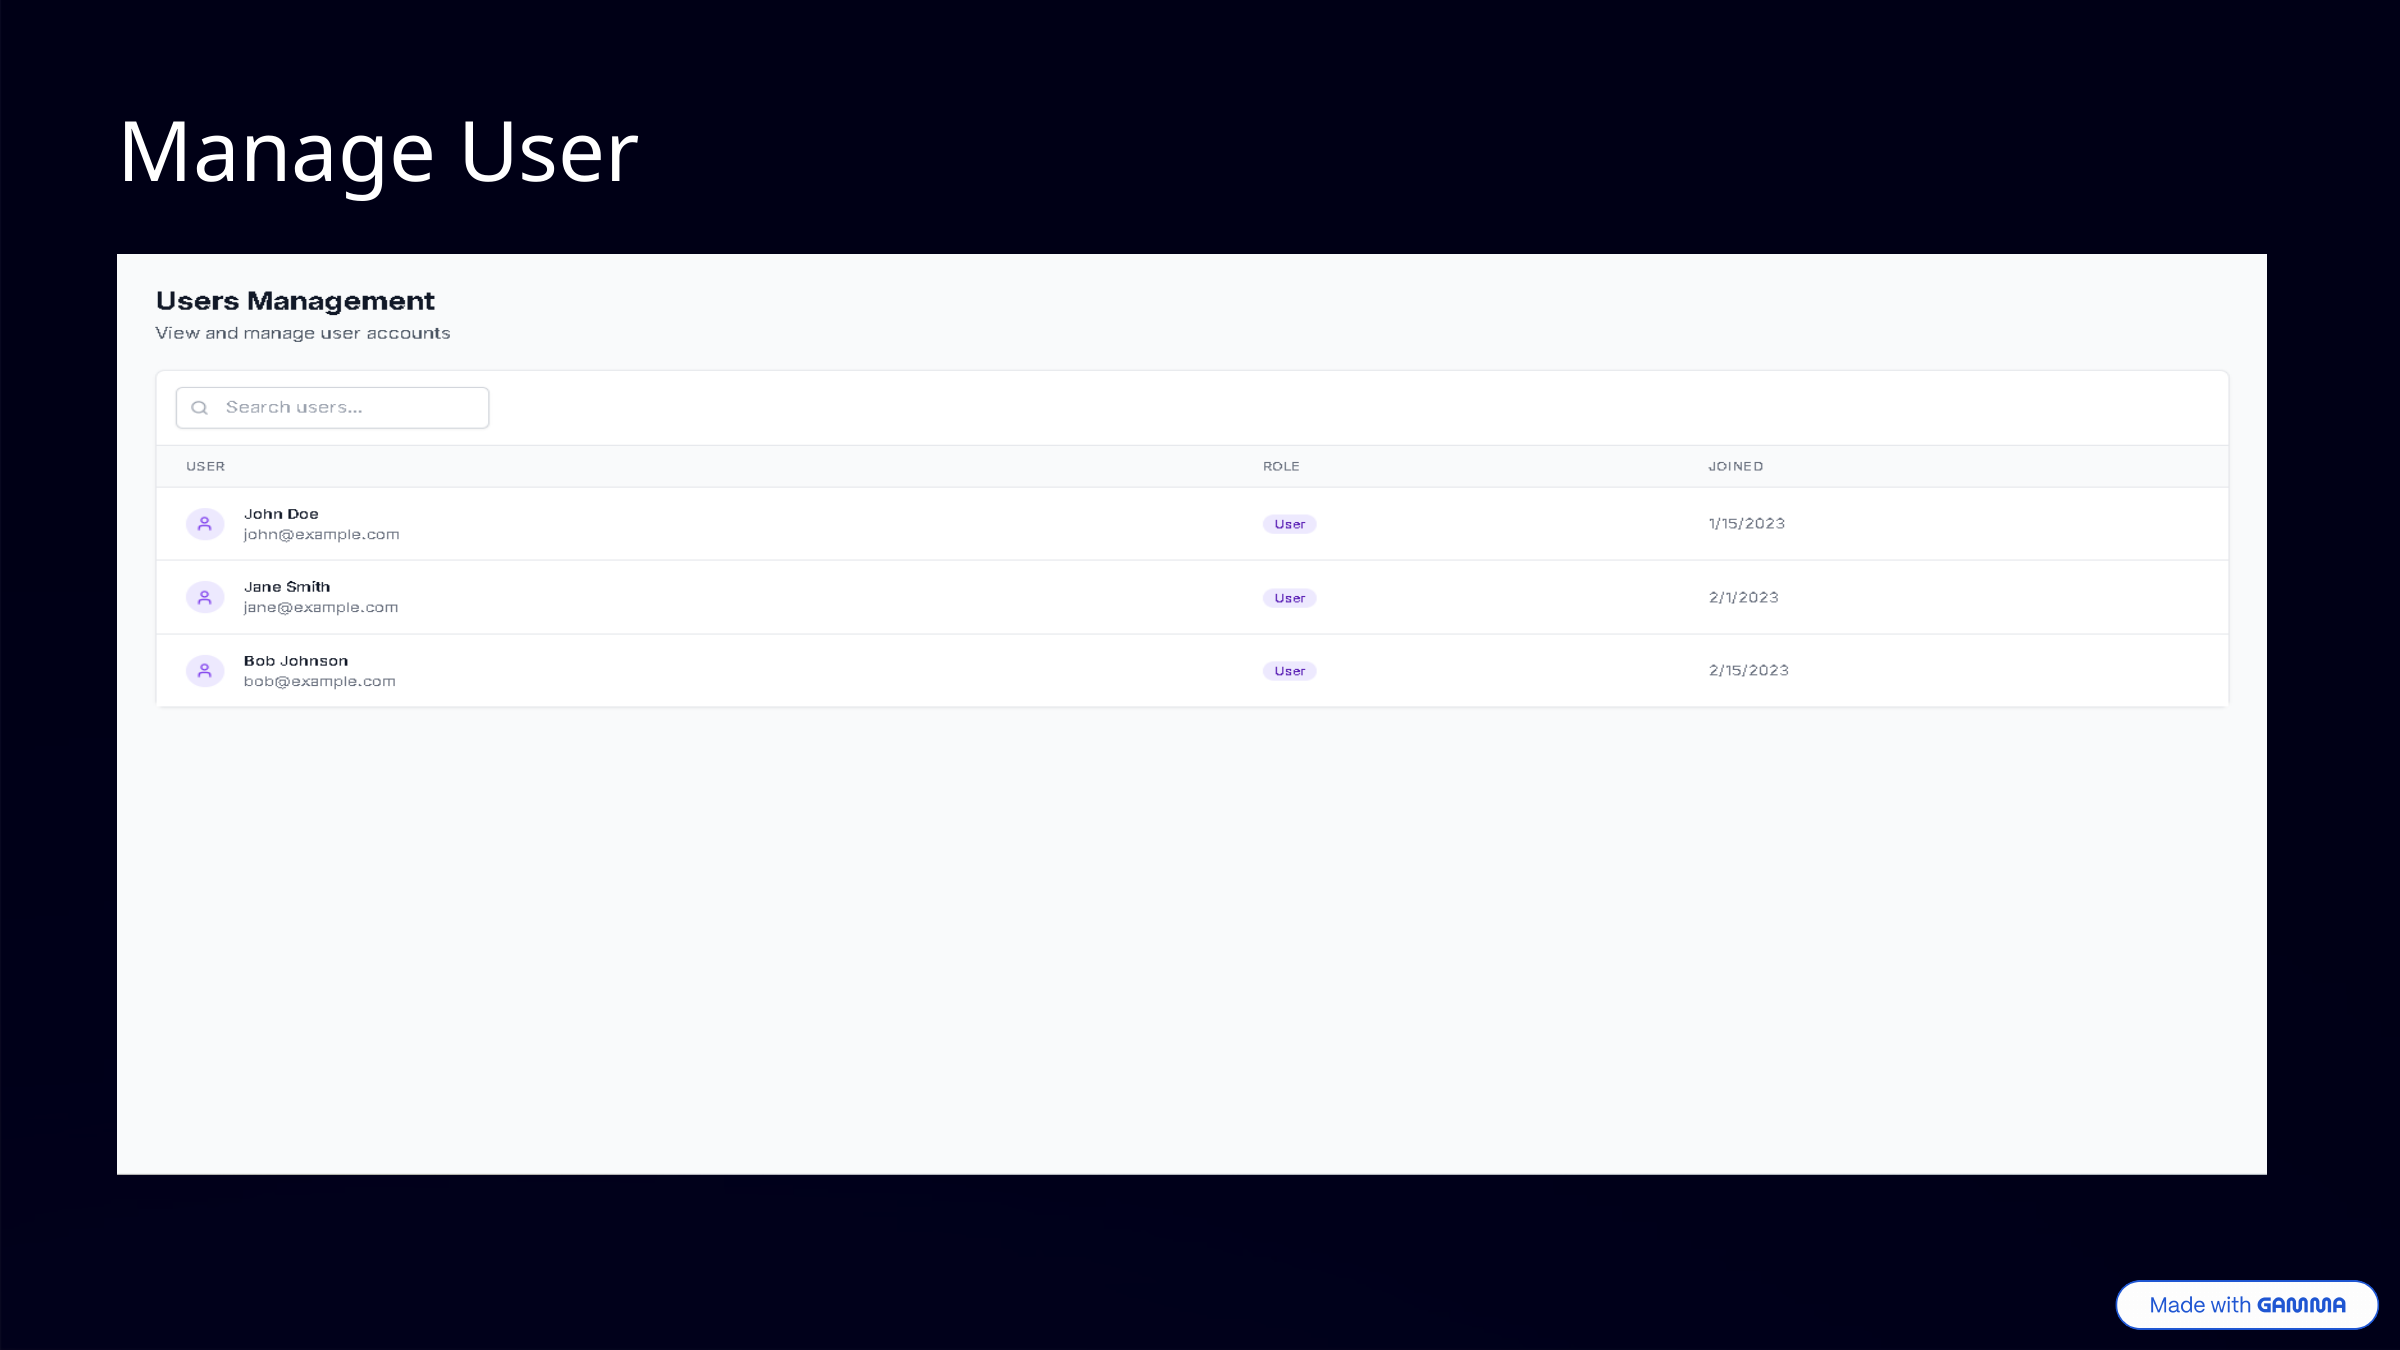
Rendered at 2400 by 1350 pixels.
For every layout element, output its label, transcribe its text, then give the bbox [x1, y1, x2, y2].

picture [117, 254, 2267, 1175]
picture [2106, 1271, 2389, 1339]
text_box Manage User [117, 92, 961, 198]
